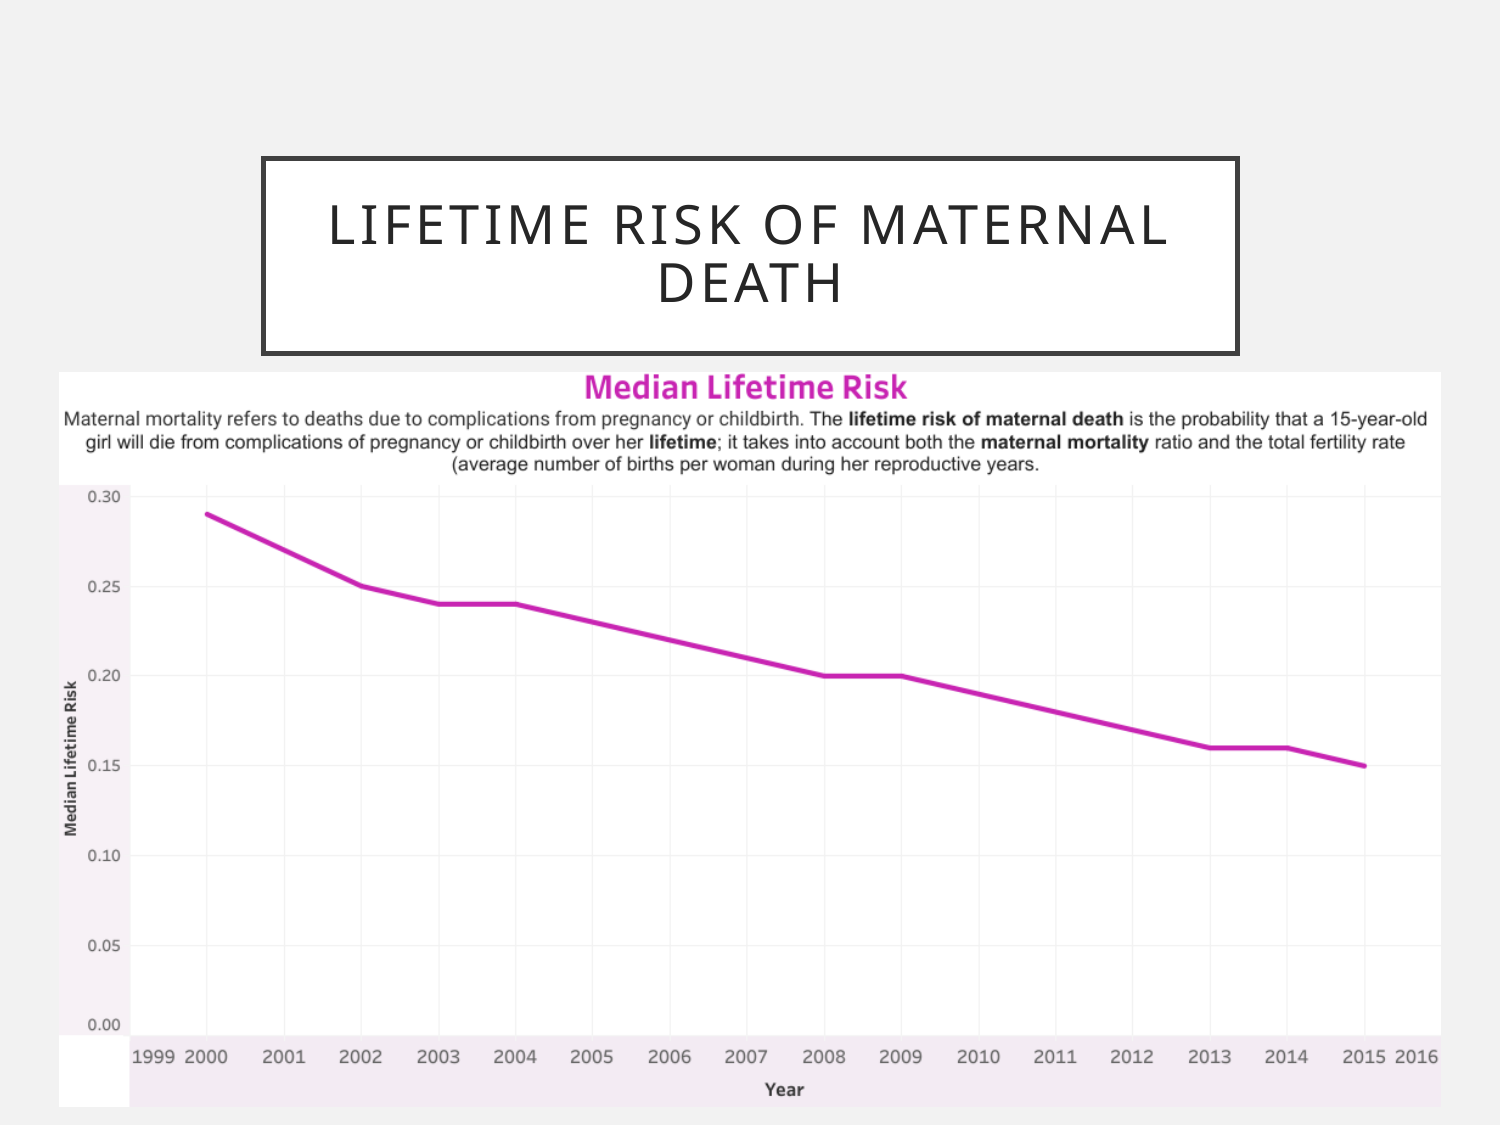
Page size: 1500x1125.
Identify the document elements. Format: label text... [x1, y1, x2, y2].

title Lifetime risk of maternal death [261, 156, 1240, 356]
picture [59, 372, 1441, 1107]
